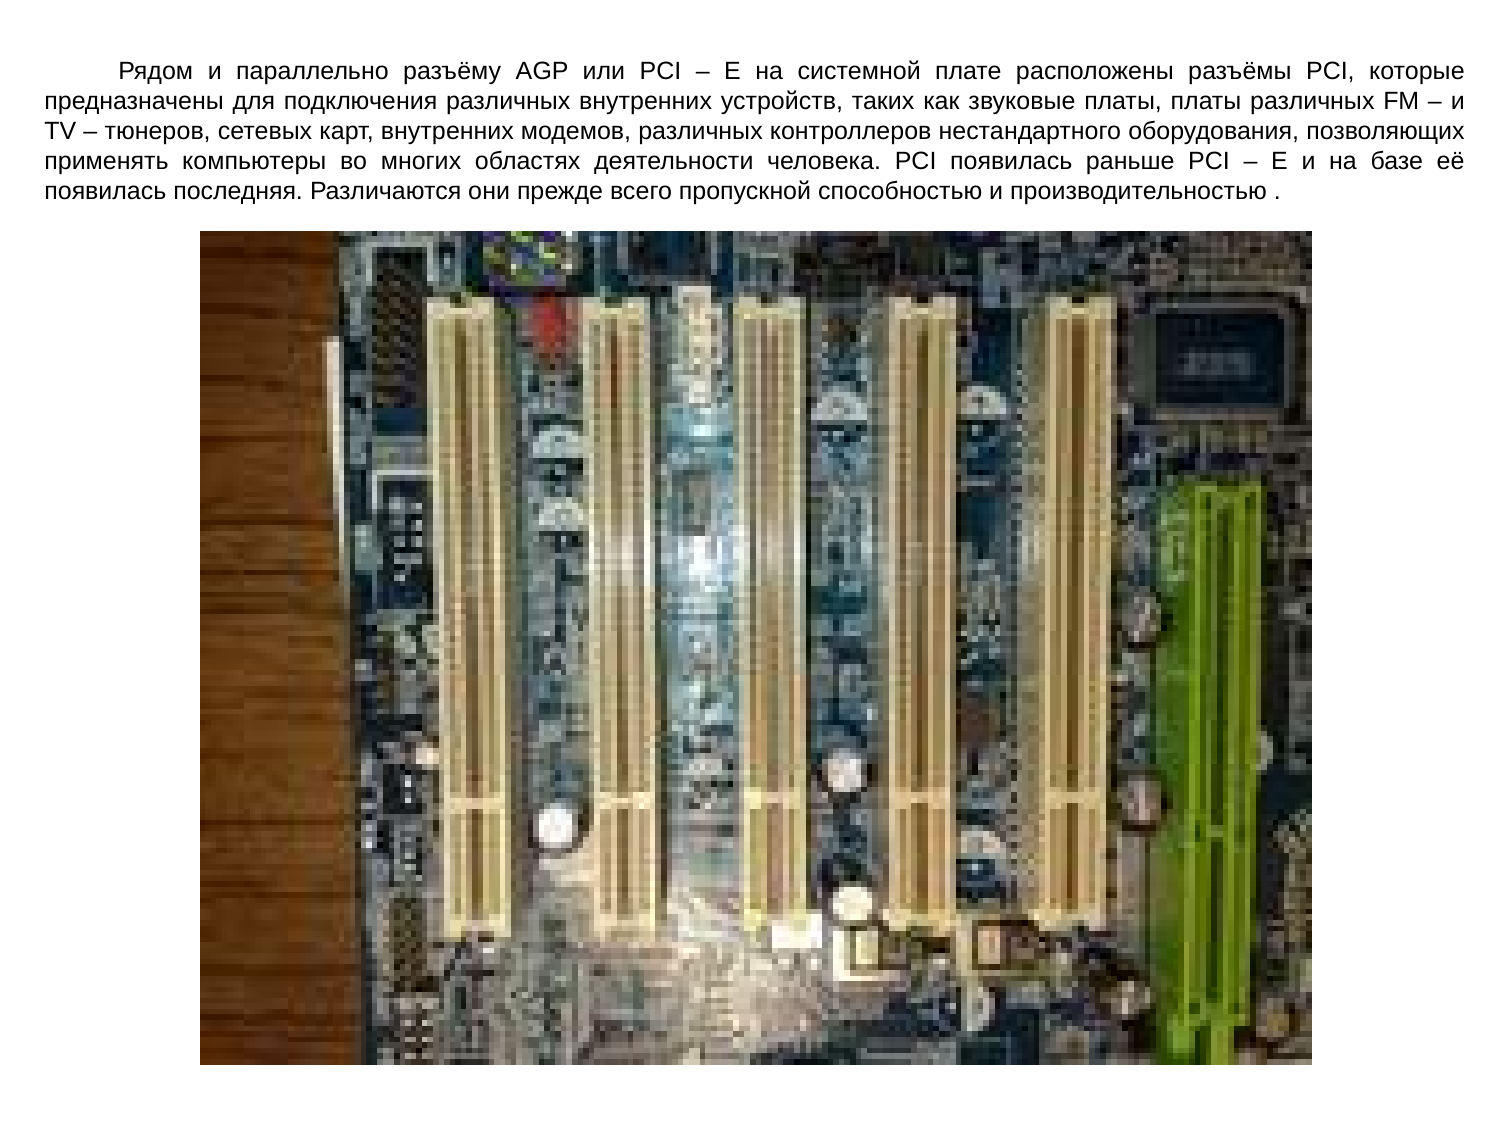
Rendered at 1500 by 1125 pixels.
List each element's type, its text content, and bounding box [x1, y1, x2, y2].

picture [200, 231, 1312, 1065]
text_box Рядом и параллельно разъёму AGP или PCI – E на системной плате расположены разъёмы PCI, которые предназначены для подключения различных внутренних устройств, таких как звуковые платы, платы различных FM – и TV – тюнеров, сетевых карт, внутренних модемов, различных контроллеров нестандартного оборудования, позволяющих применять компьютеры во многих областях деятельности человека. PCI появилась раньше PCI – E и на базе её появилась последняя. Различаются они прежде всего пропускной способностью и производительностью . [29, 46, 1483, 212]
